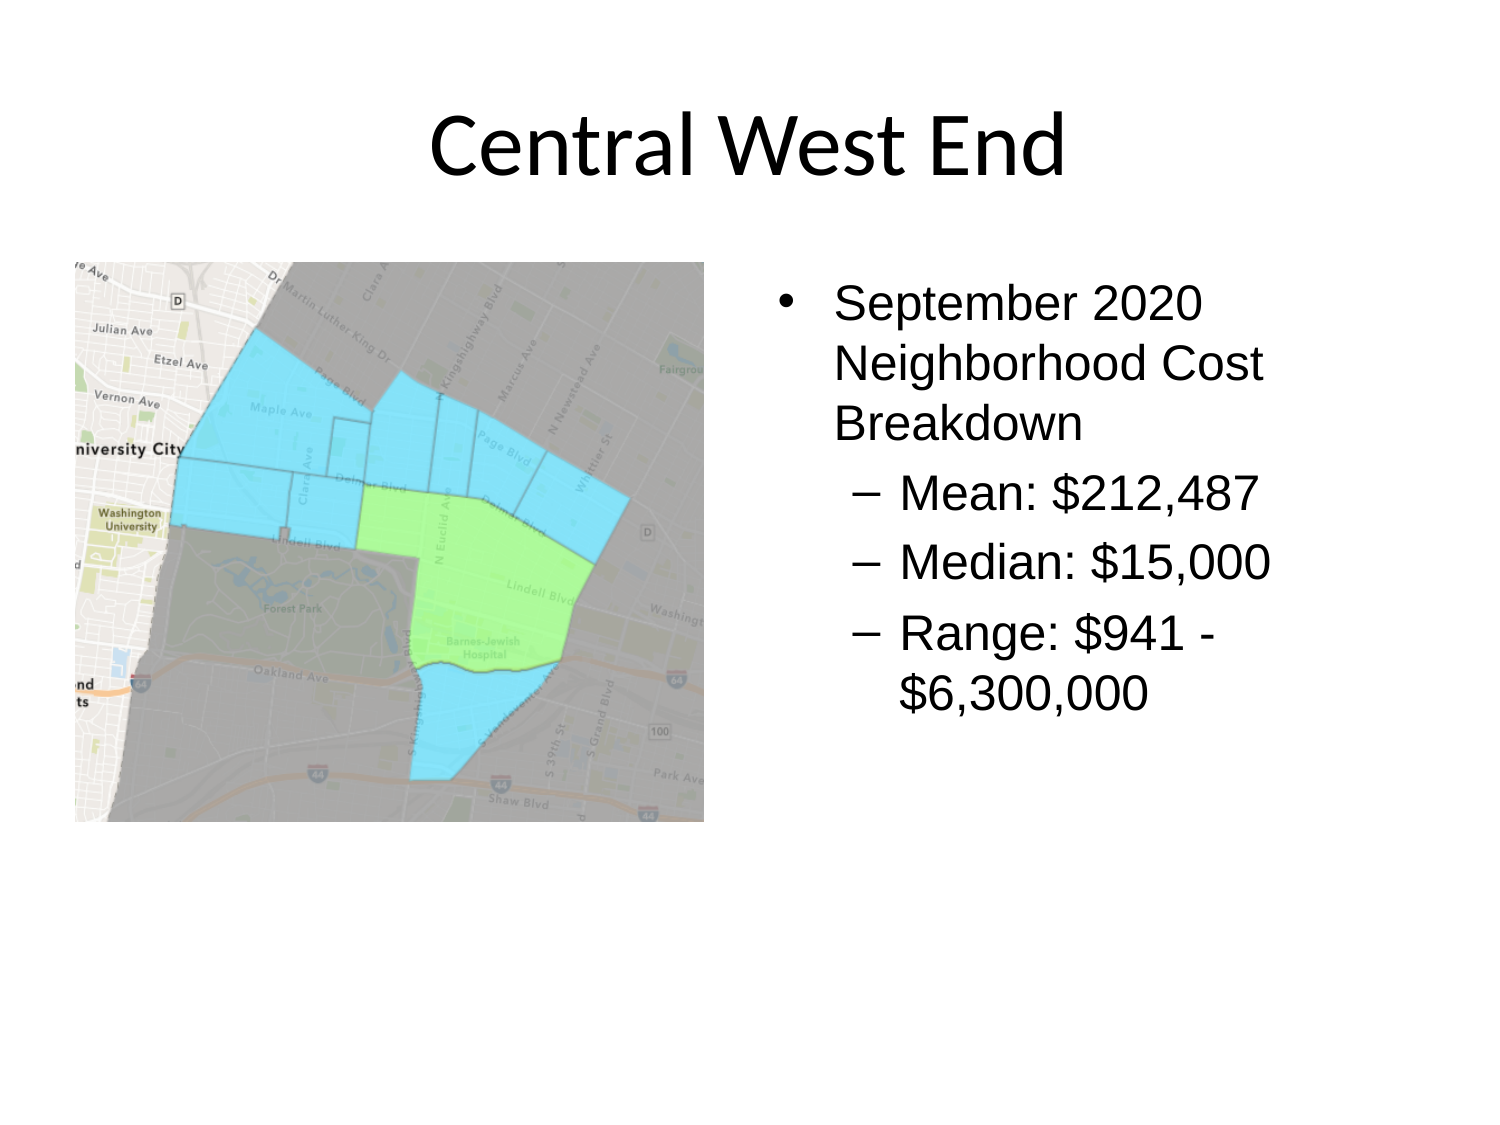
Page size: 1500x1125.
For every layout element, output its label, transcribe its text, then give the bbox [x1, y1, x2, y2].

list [74, 262, 704, 823]
title Central West End [75, 45, 1425, 233]
list September 2020 Neighborhood Cost Breakdown Mean: $212,487 Median: $15,000 Range: $941 - $6,300,000 [762, 262, 1425, 1005]
